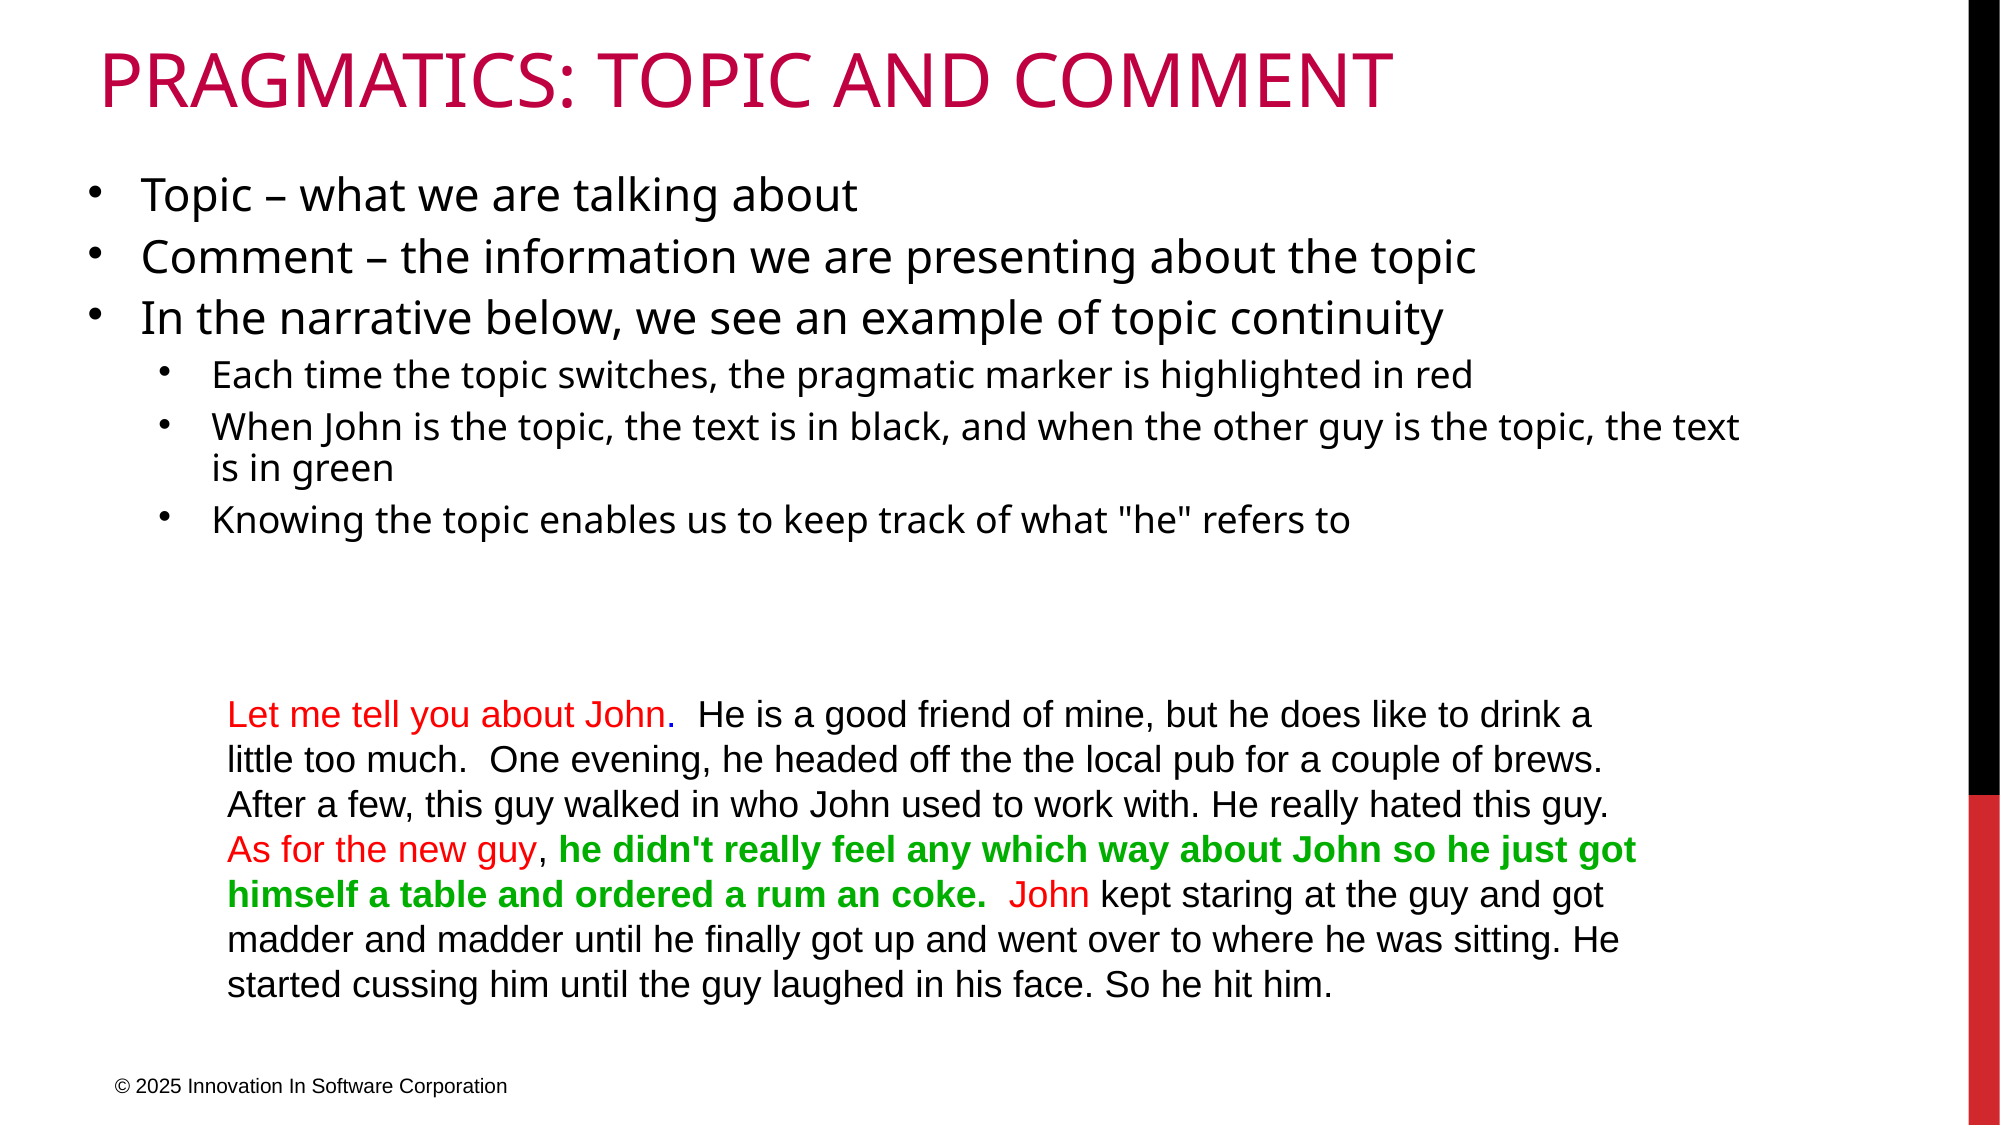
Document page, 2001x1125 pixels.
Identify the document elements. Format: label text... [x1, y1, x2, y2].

text_box Let me tell you about John. He is a good friend of mine, but he does like to drink a little too much. One evening, he headed off the the local pub for a couple of brews. After a few, this guy walked in who John used to work with. He really hated this guy. As for the new guy, he didn't really feel any which way about John so he just got himself a table and ordered a rum an coke. John kept staring at the guy and got madder and madder until he finally got up and went over to where he was sitting. He started cussing him until the guy laughed in his face. So he hit him. [212, 682, 1660, 992]
footer © 2025 Innovation In Software Corporation [99, 1065, 850, 1112]
list Topic – what we are talking about Comment – the information we are presenting about the topic In the narrative below, we see an example of topic continuity Each time the topic switches, the pragmatic marker is highlighted in red When John is the topic, the text is in black, and when the other guy is the topic, the text is in green Knowing the topic enables us to keep track of what "he" refers to [69, 172, 1766, 627]
title Pragmatics: Topic and Comment [98, 0, 1770, 186]
